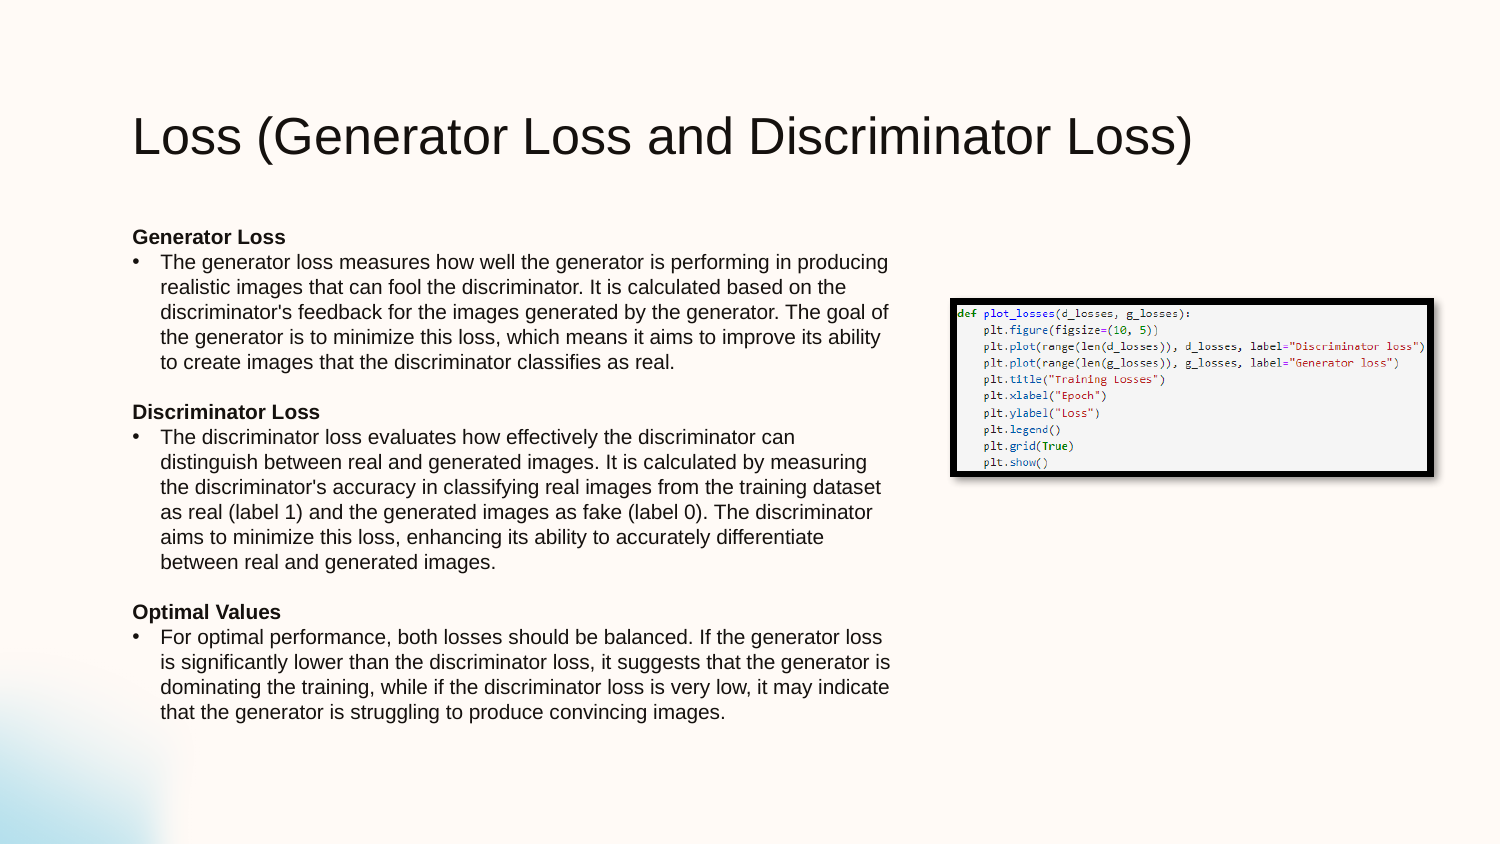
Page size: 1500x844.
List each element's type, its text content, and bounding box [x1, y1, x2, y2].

picture [0, 561, 286, 844]
title Loss (Generator Loss and Discriminator Loss) [117, 87, 1383, 178]
picture [956, 304, 1428, 471]
text_box Generator Loss The generator loss measures how well the generator is performing in producing realistic images that can fool the discriminator. It is calculated based on the discriminator's feedback for the images generated by the generator. The goal of the generator is to minimize this loss, which means it aims to improve its ability to create images that the discriminator classifies as real. Discriminator Loss The discriminator loss evaluates how effectively the discriminator can distinguish between real and generated images. It is calculated by measuring the discriminator's accuracy in classifying real images from the training dataset as real (label 1) and the generated images as fake (label 0). The discriminator aims to minimize this loss, enhancing its ability to accurately differentiate between real and generated images. Optimal Values For optimal performance, both losses should be balanced. If the generator loss is significantly lower than the discriminator loss, it suggests that the generator is dominating the training, while if the discriminator loss is very low, it may indicate that the generator is struggling to produce convincing images. [117, 208, 907, 774]
